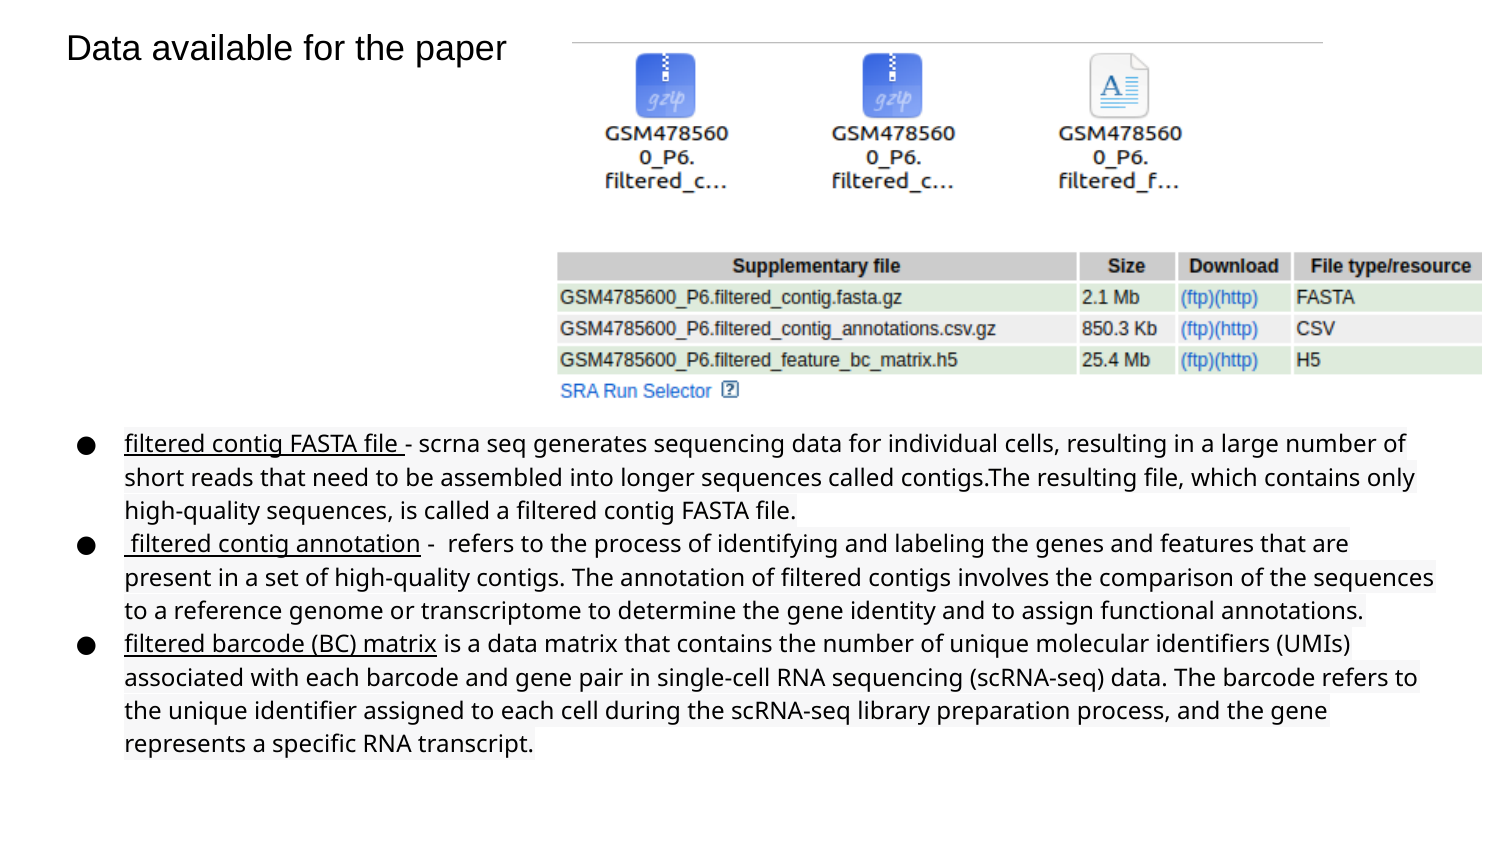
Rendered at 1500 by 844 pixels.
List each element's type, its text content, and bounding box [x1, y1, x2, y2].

list filtered contig FASTA file - scrna seq generates sequencing data for individual cells, resulting in a large number of short reads that need to be assembled into longer sequences called contigs.The resulting file, which contains only high-quality sequences, is called a filtered contig FASTA file. filtered contig annotation - refers to the process of identifying and labeling the genes and features that are present in a set of high-quality contigs. The annotation of filtered contigs involves the comparison of the sequences to a reference genome or transcriptome to determine the gene identity and to assign functional annotations. filtered barcode (BC) matrix is a data matrix that contains the number of unique molecular identifiers (UMIs) associated with each barcode and gene pair in single-cell RNA sequencing (scRNA-seq) data. The barcode refers to the unique identifier assigned to each cell during the scRNA-seq library preparation process, and the gene represents a specific RNA transcript. [36, 409, 1455, 778]
title Data available for the paper [51, 10, 1449, 104]
picture [542, 42, 1482, 423]
